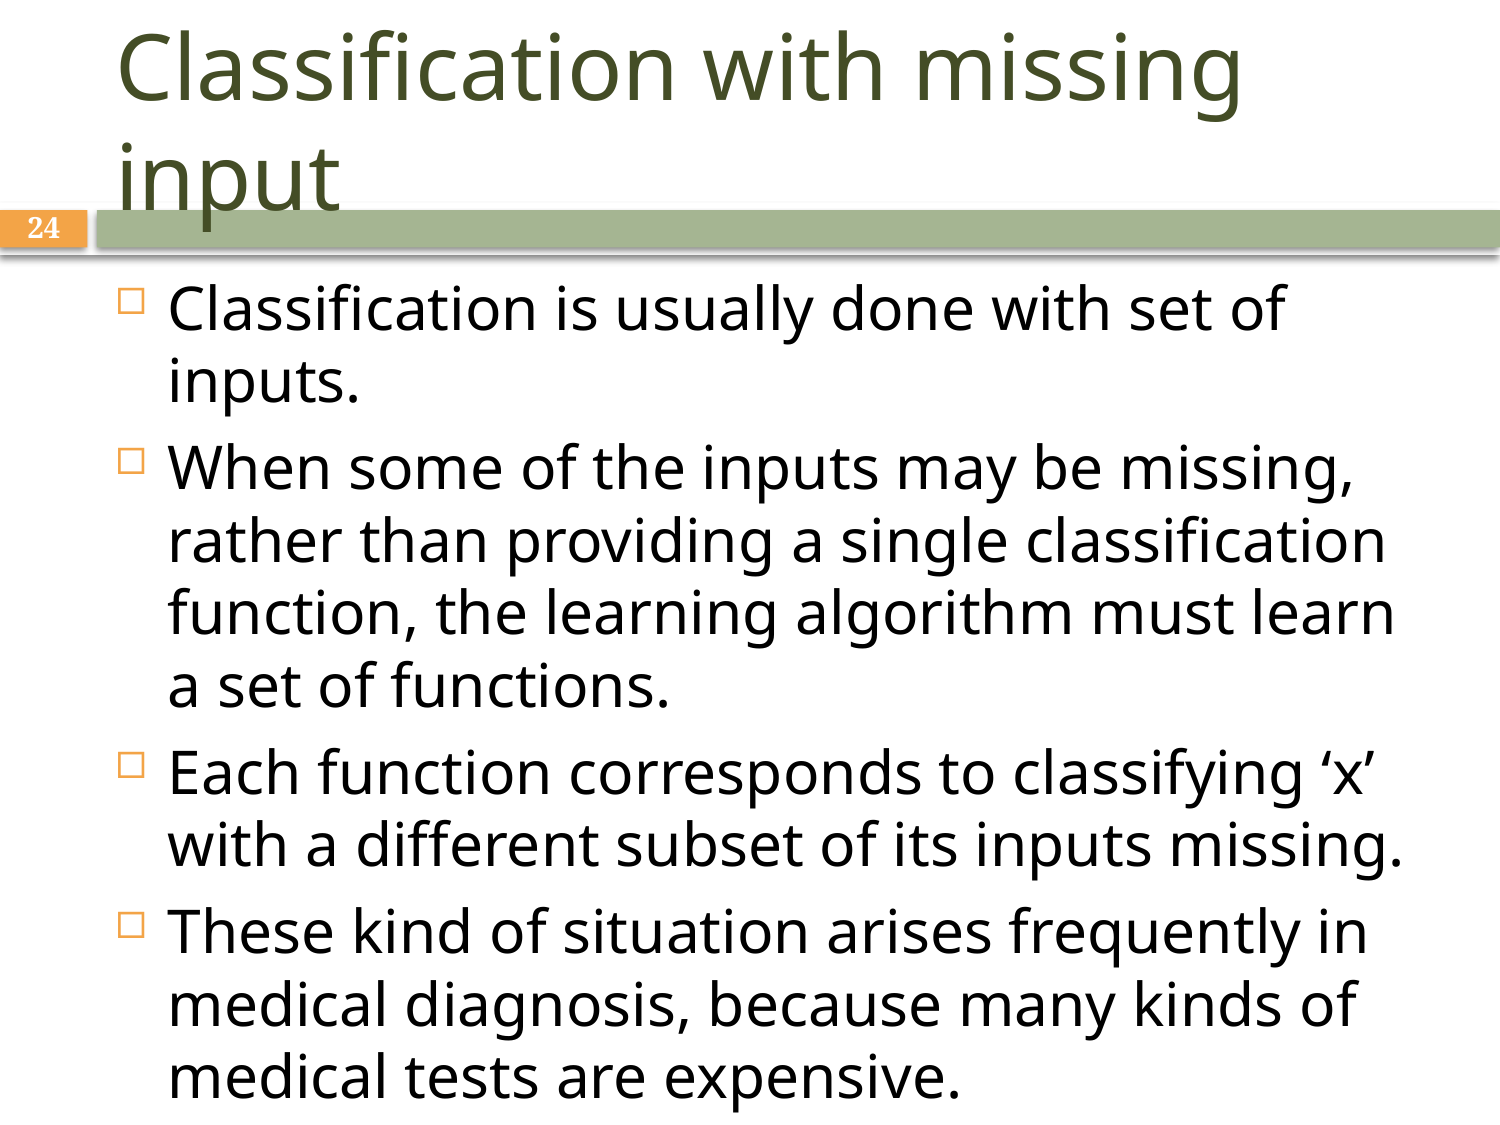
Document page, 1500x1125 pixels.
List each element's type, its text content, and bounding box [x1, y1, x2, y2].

title Classification with missing input [100, 37, 1438, 200]
slide_number 24 [0, 208, 88, 249]
list Classification is usually done with set of inputs. When some of the inputs may be missing, rather than providing a single classification function, the learning algorithm must learn a set of functions. Each function corresponds to classifying ‘x’ with a different subset of its inputs missing. These kind of situation arises frequently in medical diagnosis, because many kinds of medical tests are expensive. [100, 262, 1438, 1000]
